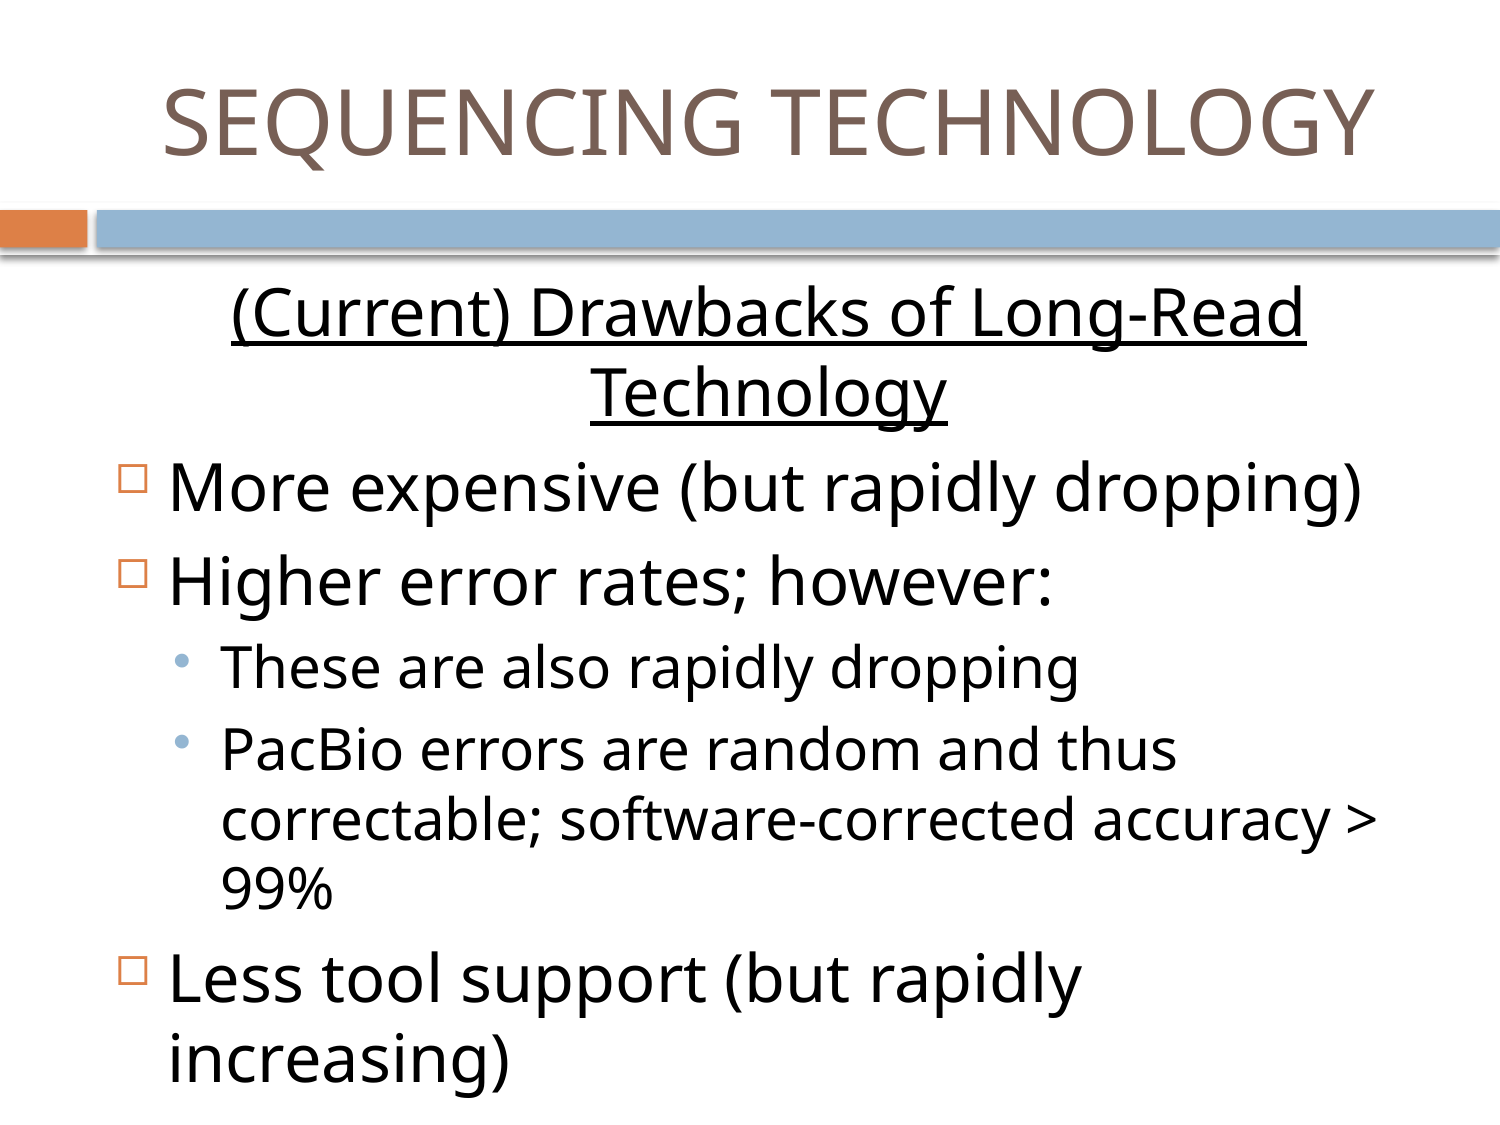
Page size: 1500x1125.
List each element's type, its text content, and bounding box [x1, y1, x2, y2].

list (Current) Drawbacks of Long-Read Technology More expensive (but rapidly dropping) Higher error rates; however: These are also rapidly dropping PacBio errors are random and thus correctable; software-corrected accuracy > 99% Less tool support (but rapidly increasing) [100, 262, 1438, 1000]
title SEQUENCING TECHNOLOGY [100, 37, 1438, 200]
